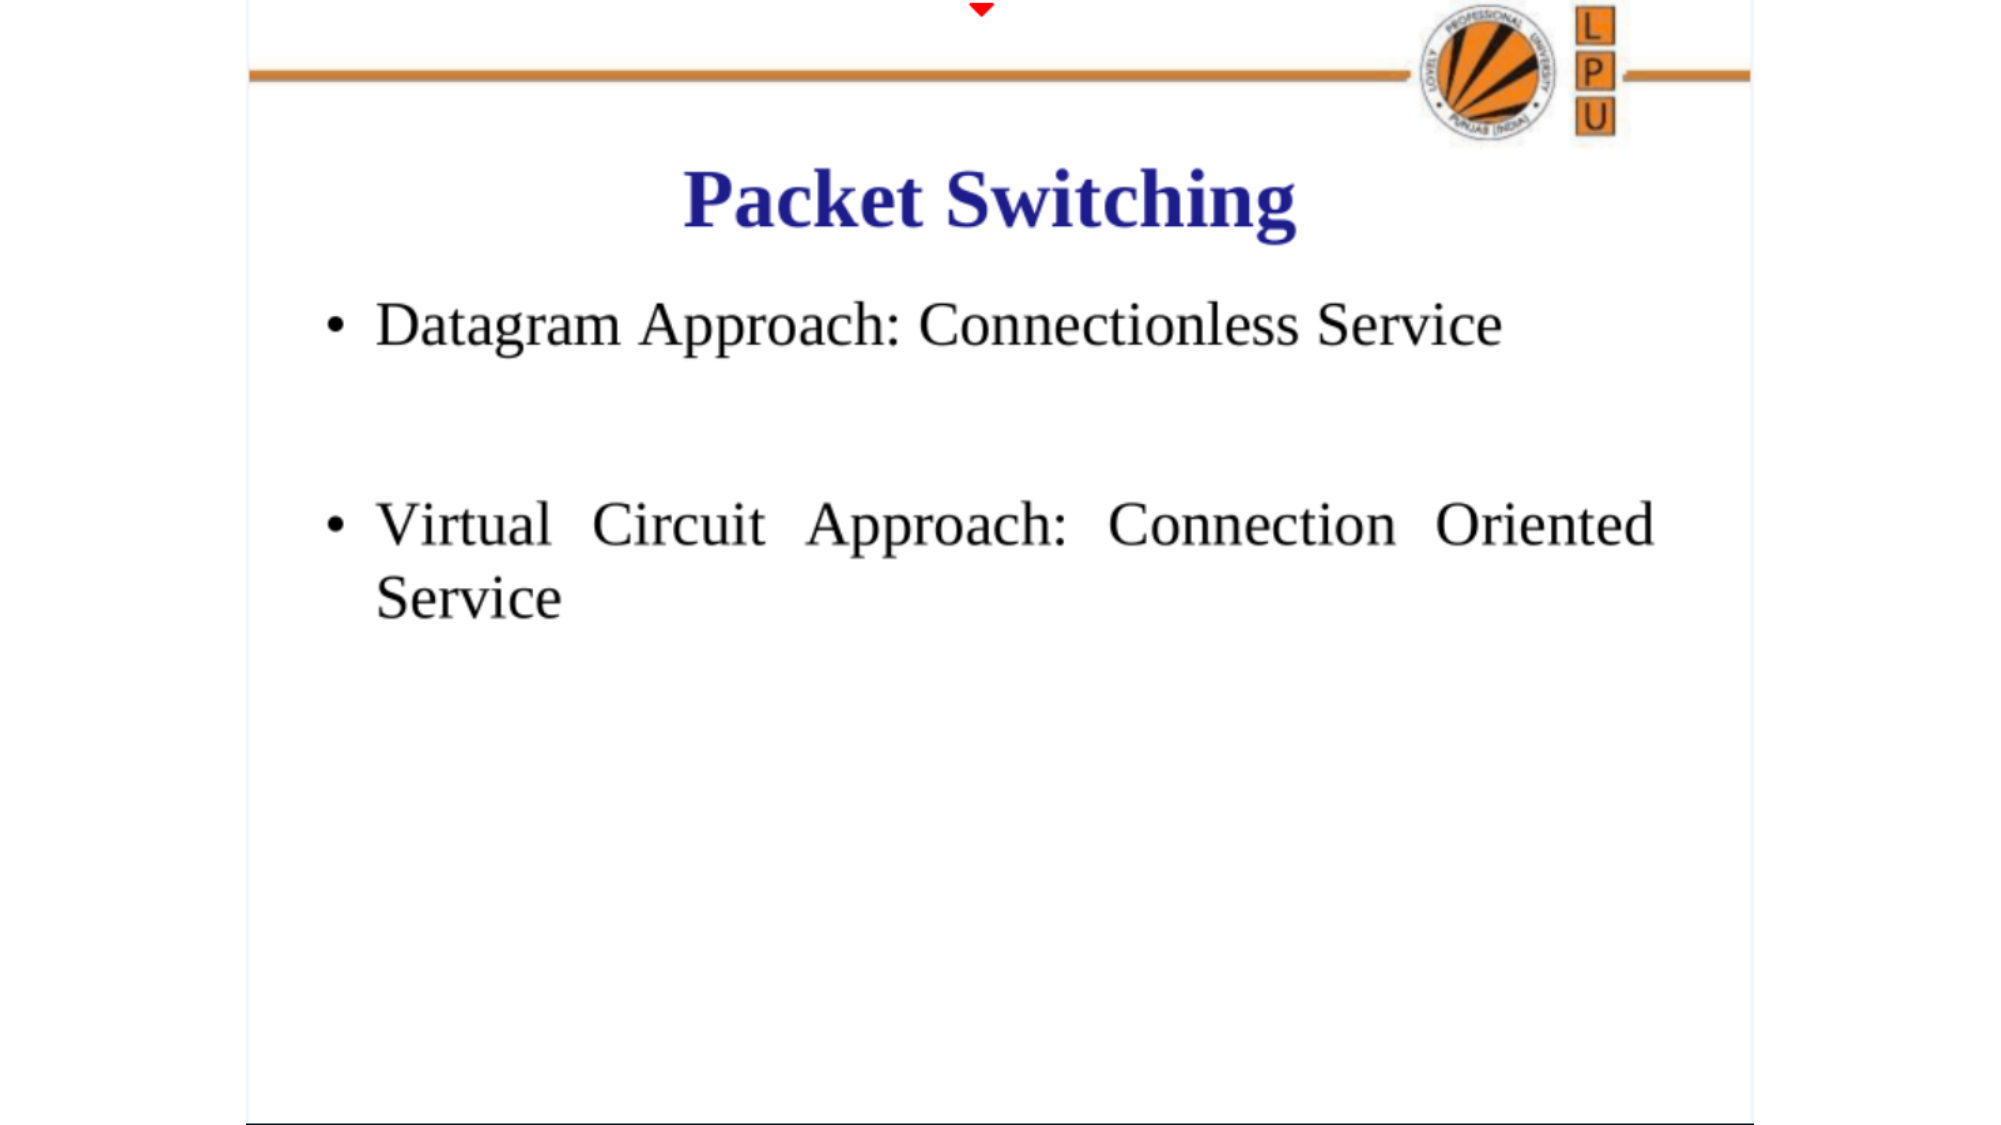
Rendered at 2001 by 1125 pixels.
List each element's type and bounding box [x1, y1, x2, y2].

picture [246, 0, 1754, 1125]
